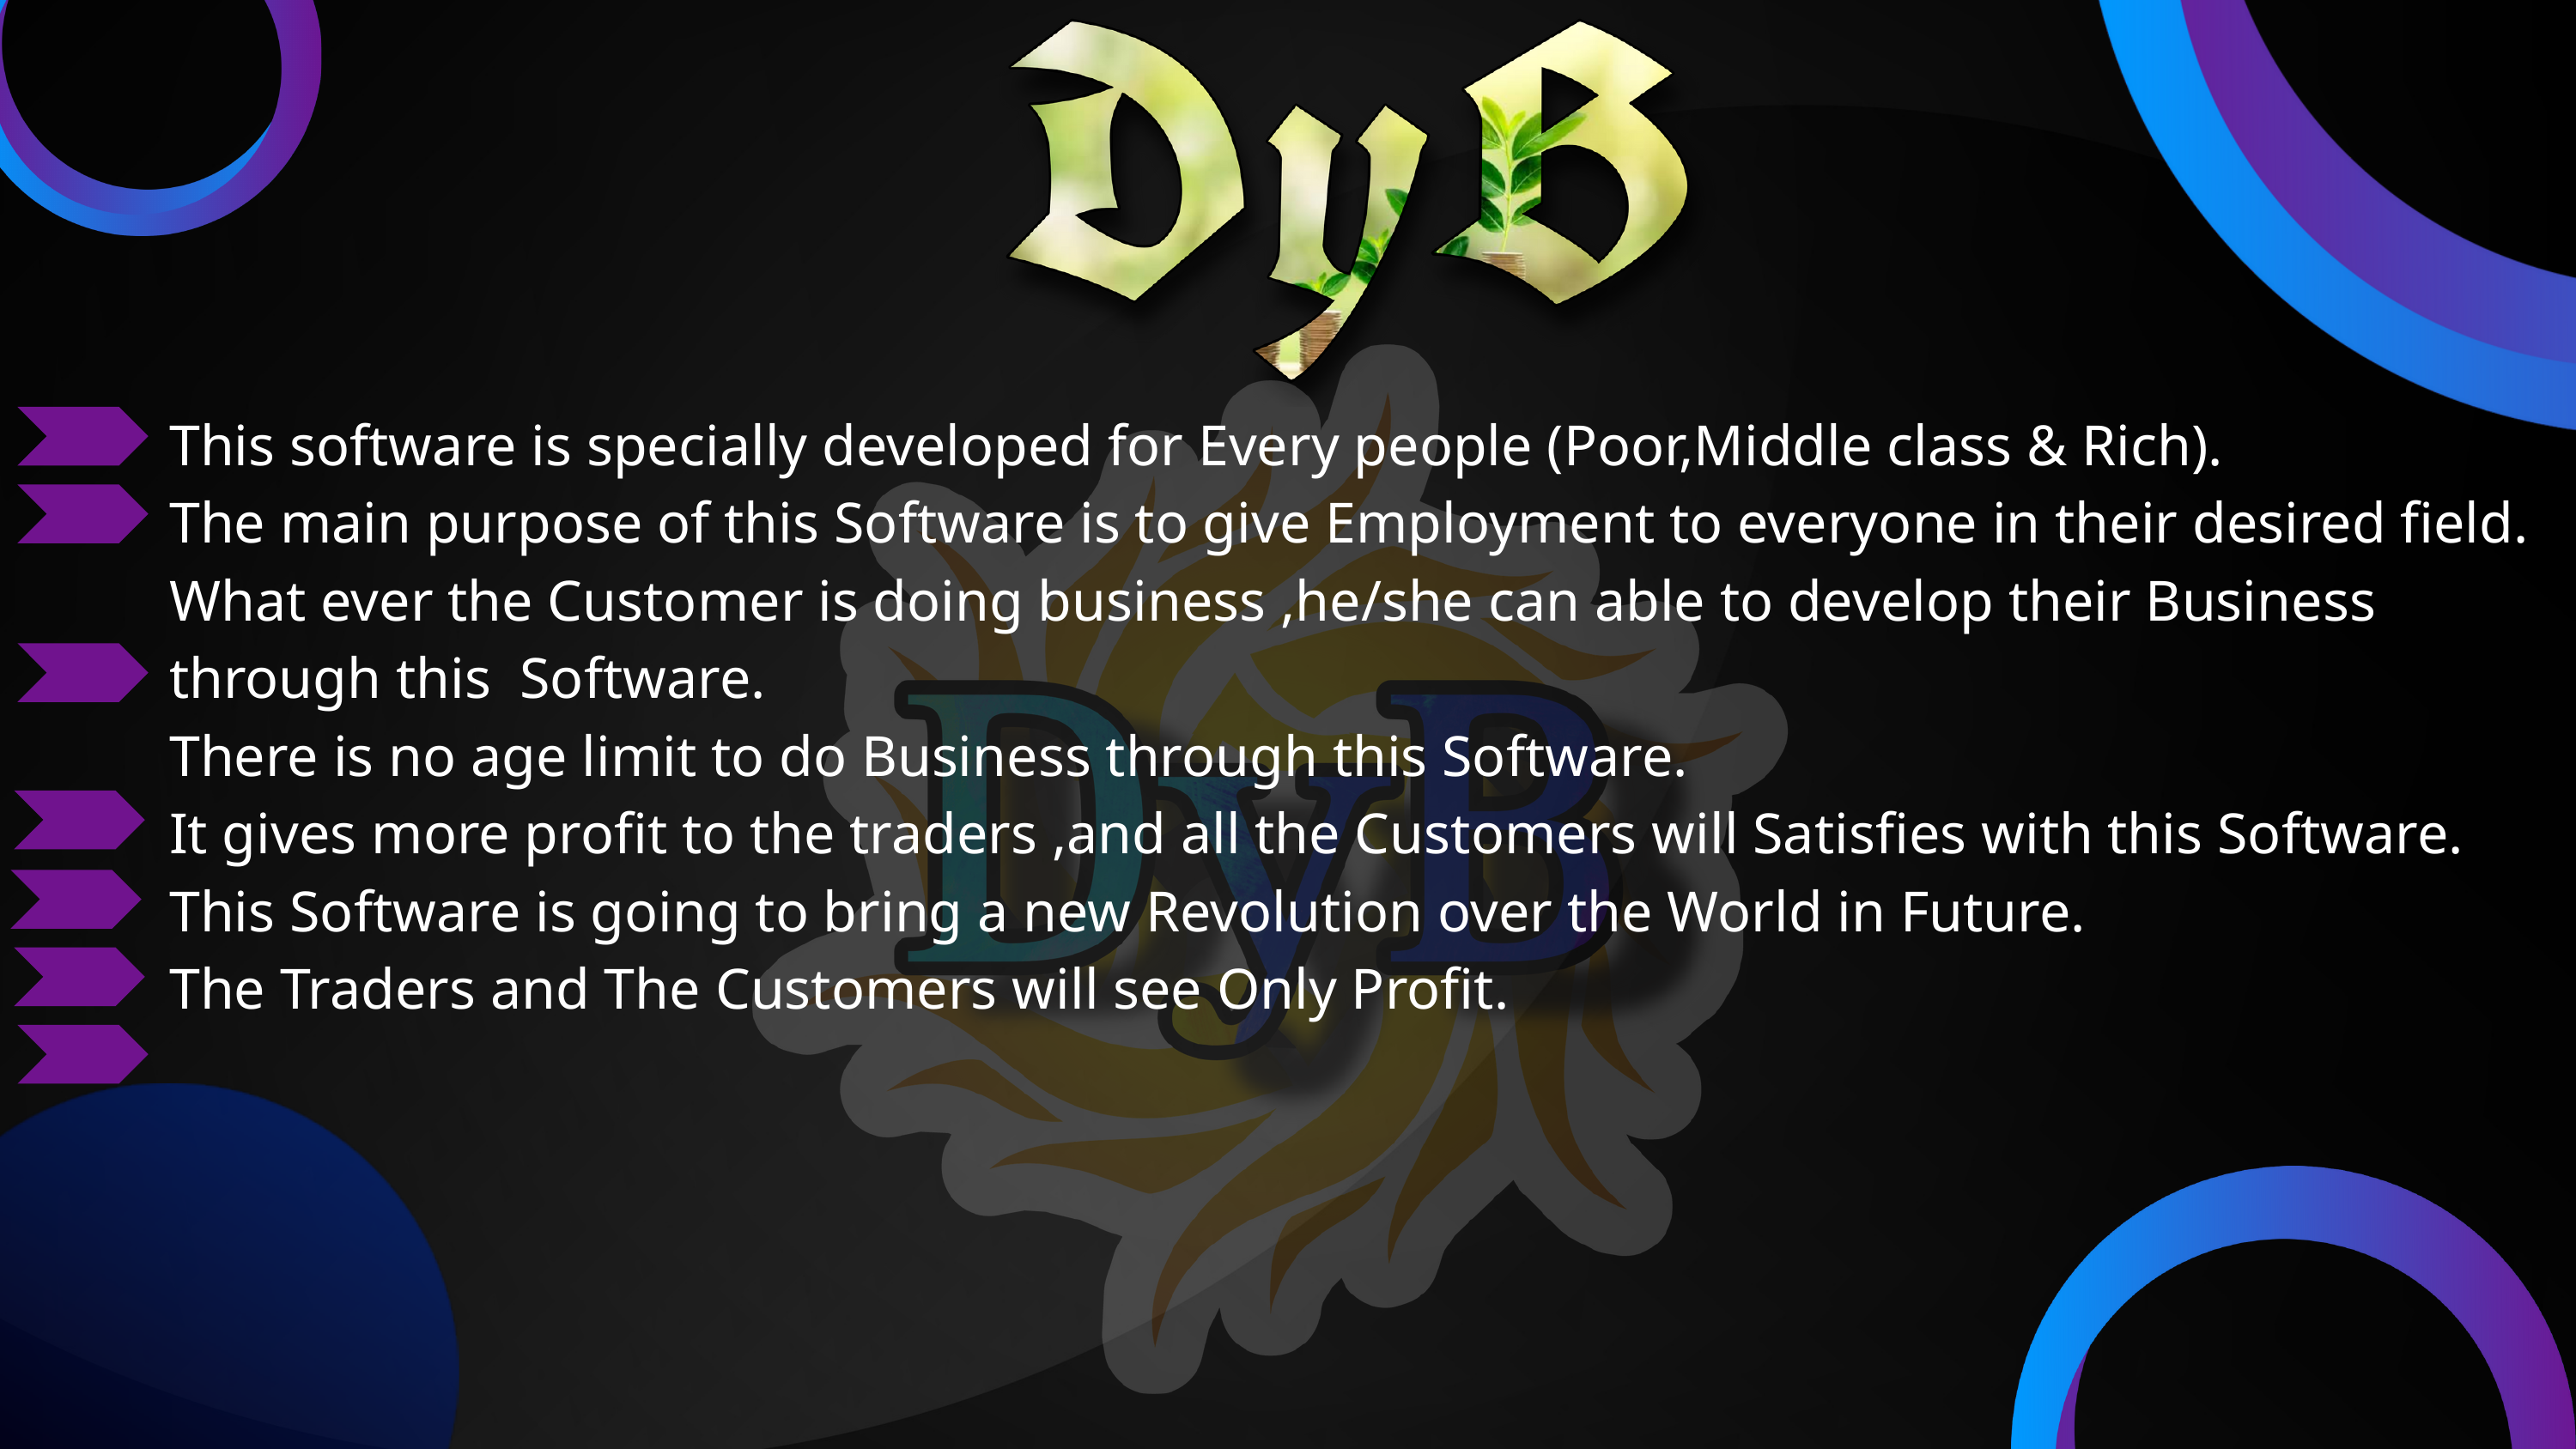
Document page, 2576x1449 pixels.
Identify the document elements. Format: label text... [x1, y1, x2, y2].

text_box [14, 790, 145, 850]
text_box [17, 1024, 149, 1084]
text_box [17, 643, 149, 703]
text_box [703, 1021, 1840, 1444]
text_box [2083, 0, 2576, 398]
text_box [990, 0, 1724, 295]
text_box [17, 406, 149, 466]
text_box [703, 295, 1840, 398]
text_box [10, 870, 142, 929]
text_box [14, 947, 145, 1007]
text_box [0, 0, 322, 236]
text_box This software is specially developed for Every people (Poor,Middle class & Rich). The main purpose of this Software is to give Employment to everyone in their desired field. What ever the Customer is doing business ,he/she can able to develop their Business through this Software. There is no age limit to do Business through this Software. It gives more profit to the traders ,and all the Customers will Satisfies with this Software. This Software is going to bring a new Revolution over the World in Future. The Traders and The Customers will see Only Profit. [169, 398, 2576, 1021]
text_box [17, 484, 149, 544]
text_box [0, 1083, 459, 1449]
text_box [2011, 1166, 2576, 1449]
text_box [0, 0, 2576, 1449]
